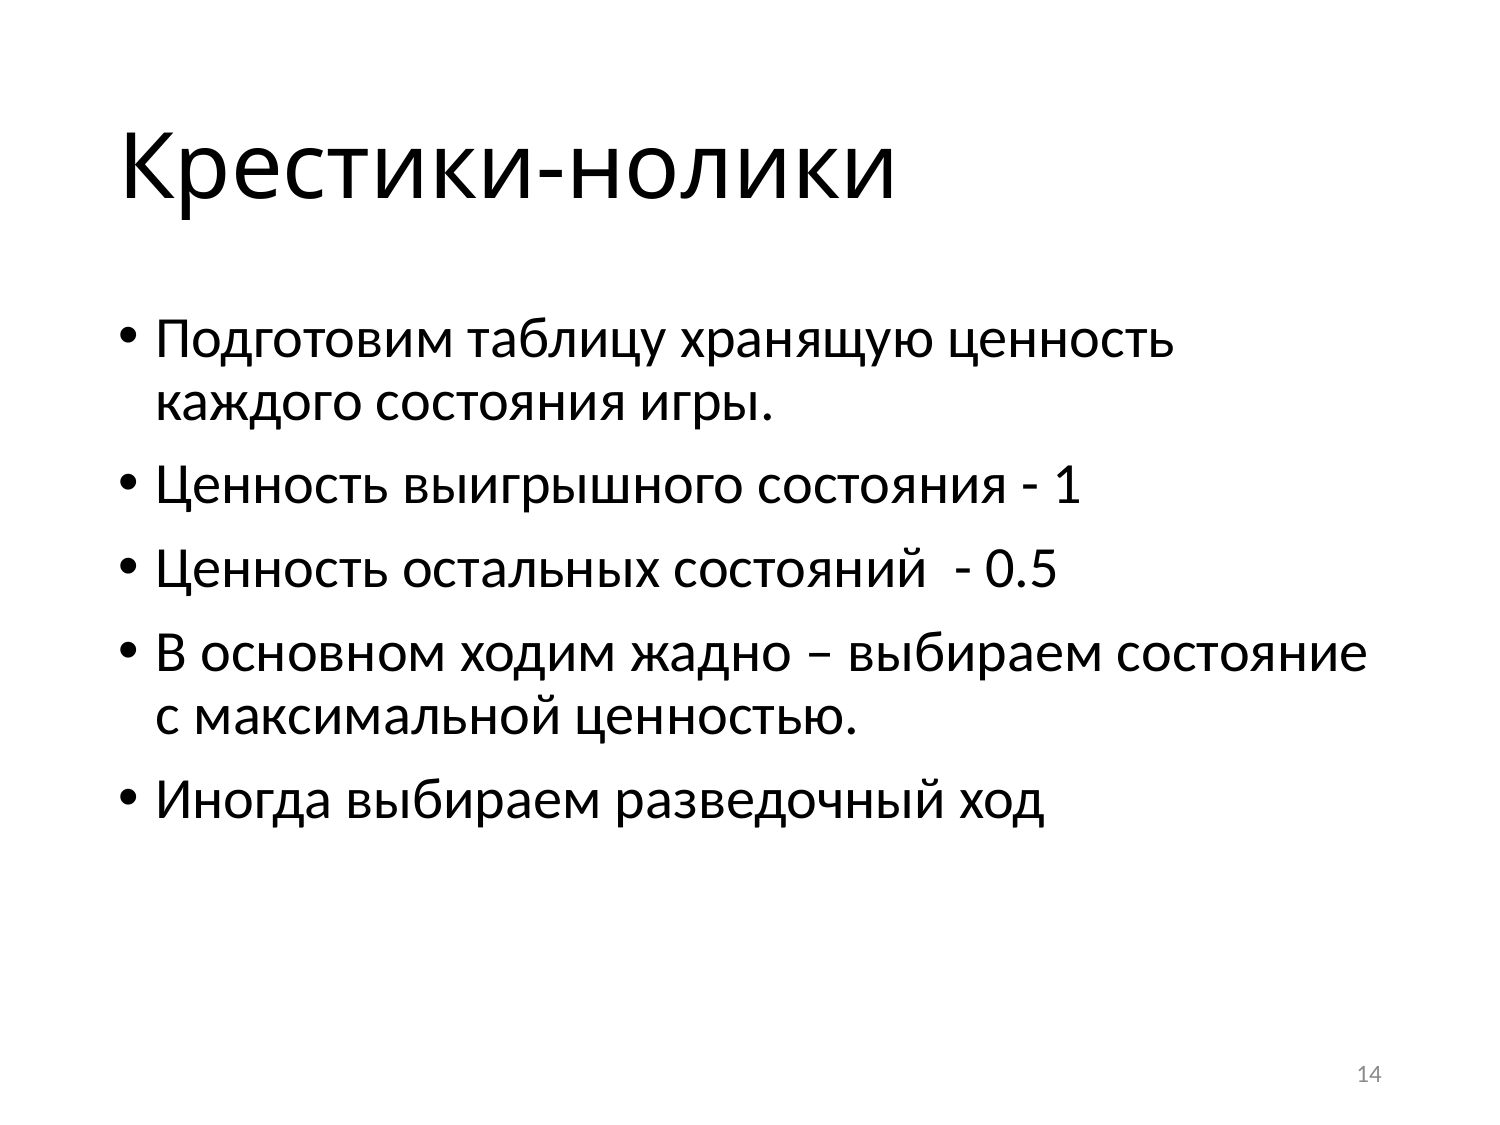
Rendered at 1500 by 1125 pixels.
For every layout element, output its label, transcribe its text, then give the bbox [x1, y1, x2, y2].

slide_number 14 [1059, 1042, 1397, 1103]
list Подготовим таблицу хранящую ценность каждого состояния игры. Ценность выигрышного состояния - 1 Ценность остальных состояний - 0.5 В основном ходим жадно – выбираем состояние с максимальной ценностью. Иногда выбираем разведочный ход [103, 299, 1397, 1014]
title Крестики-нолики [103, 59, 1397, 278]
